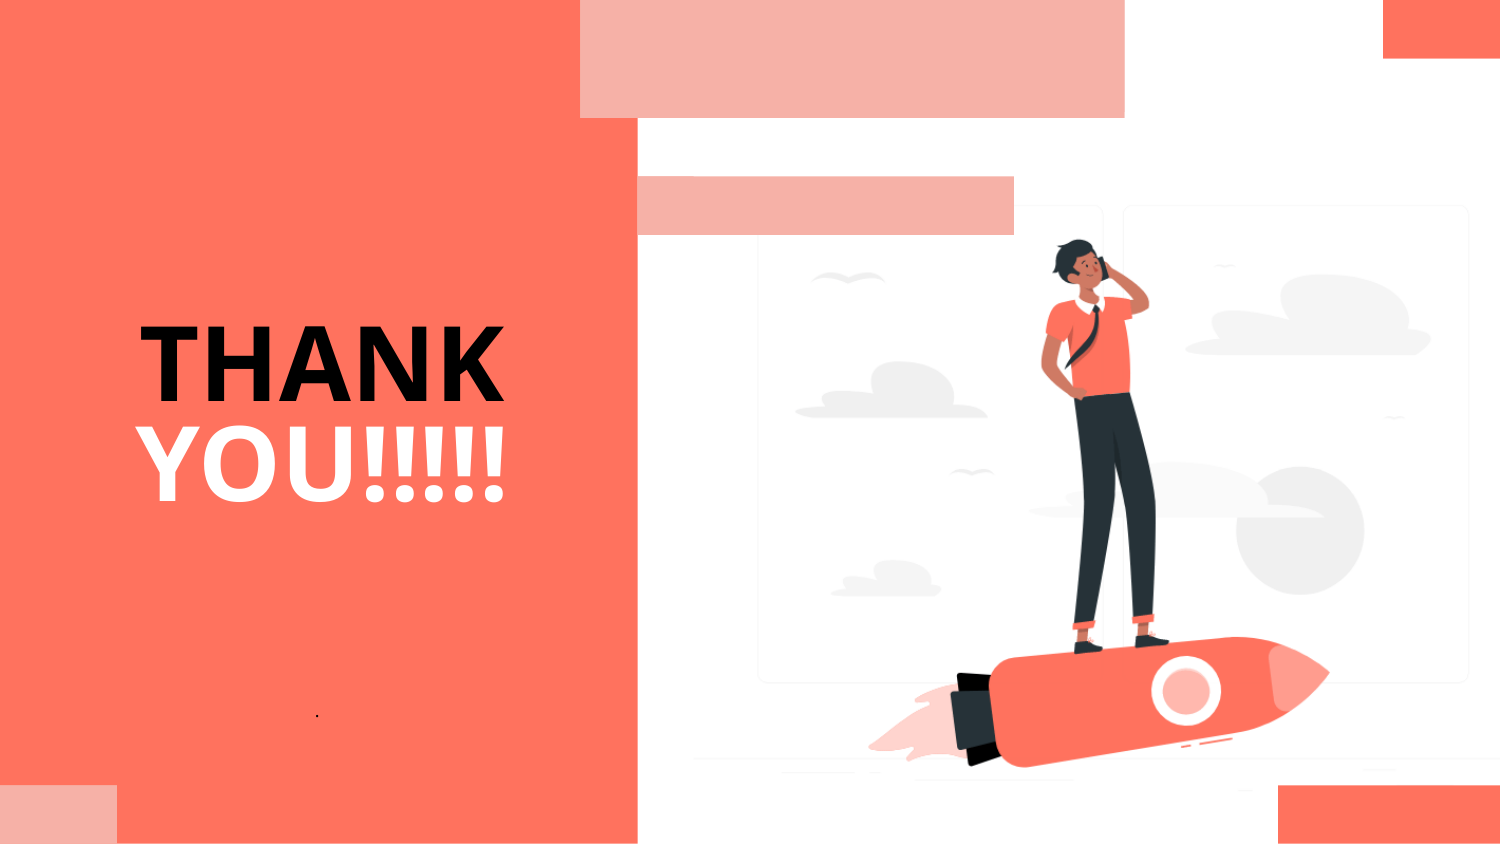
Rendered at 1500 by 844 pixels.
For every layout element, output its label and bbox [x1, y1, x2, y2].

text_box [0, 0, 1500, 844]
